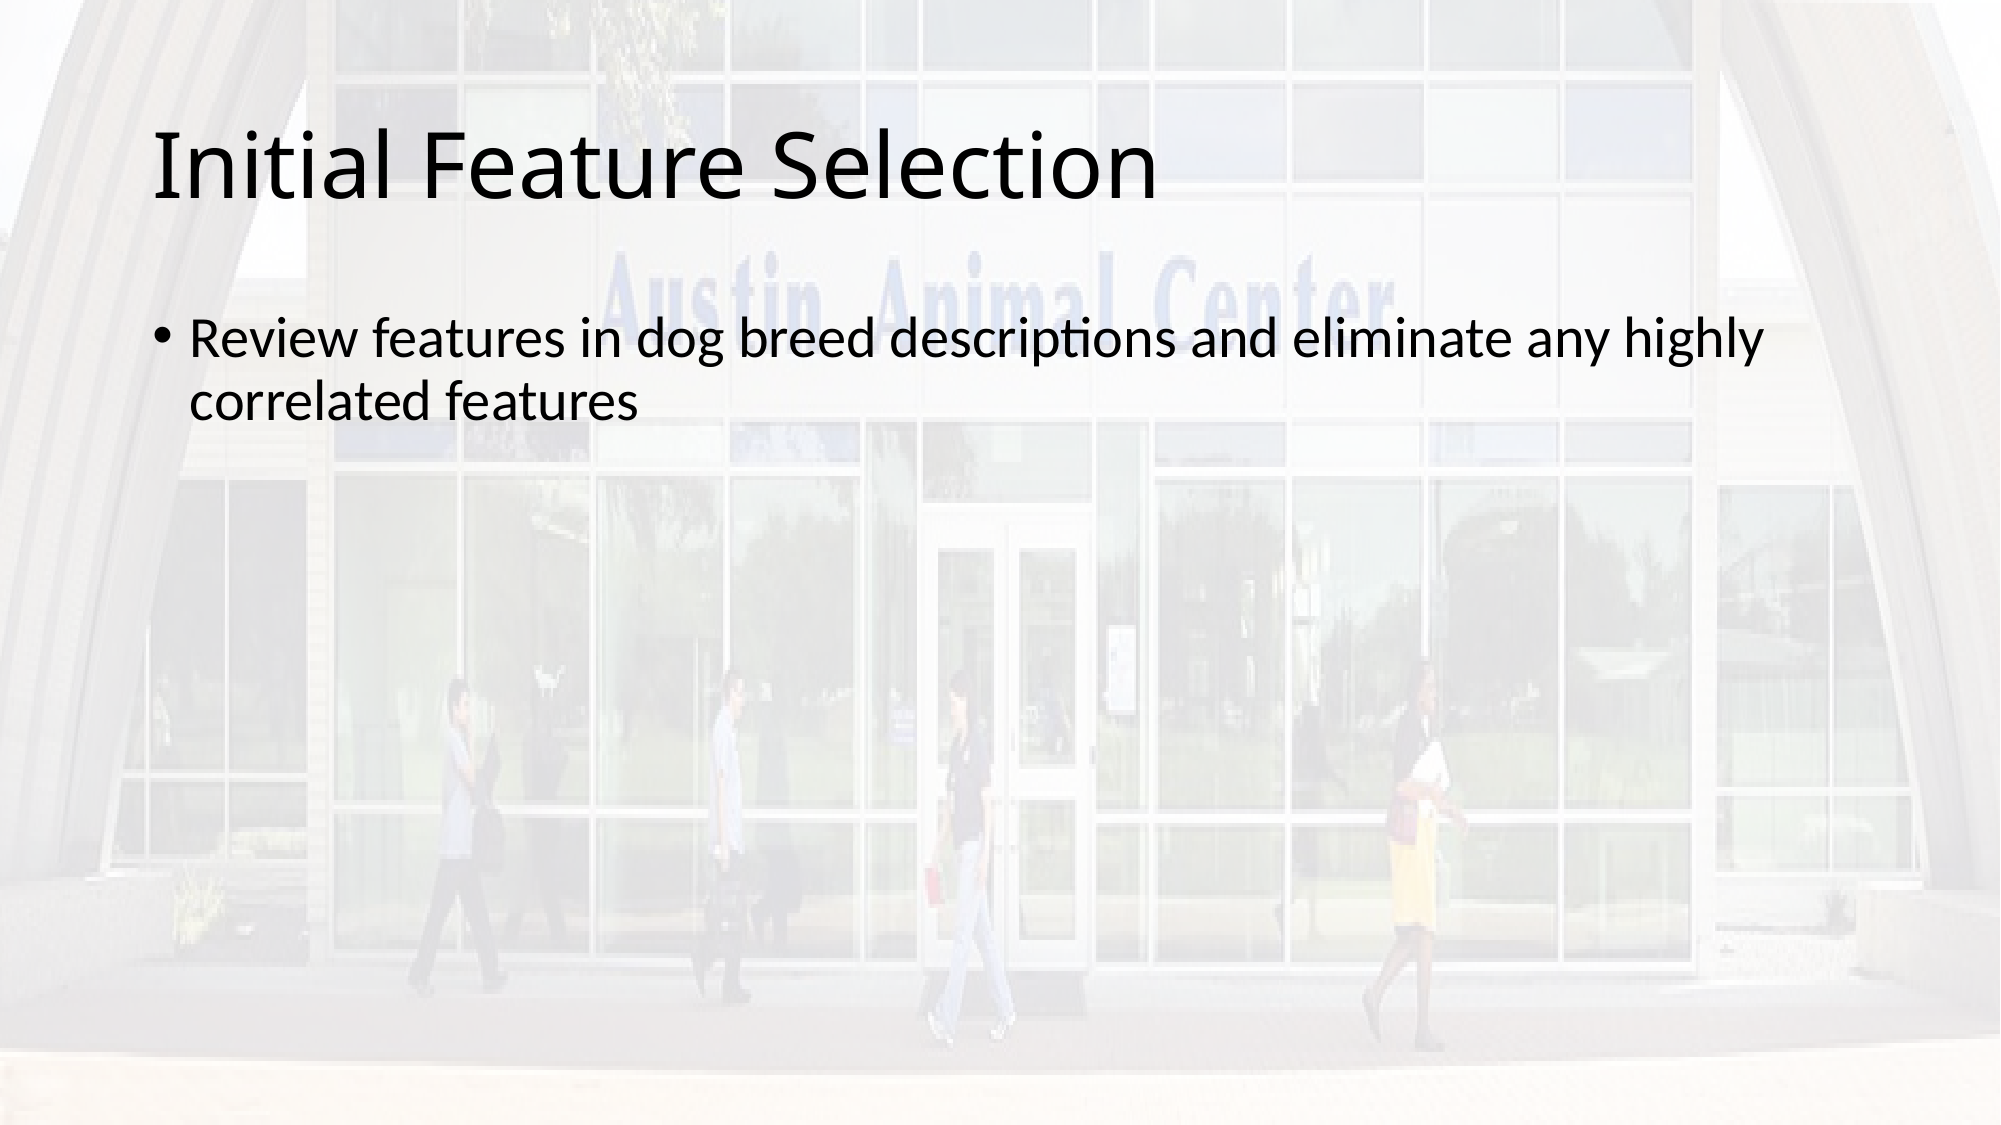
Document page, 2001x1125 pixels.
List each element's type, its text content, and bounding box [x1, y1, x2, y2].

list Review features in dog breed descriptions and eliminate any highly correlated features [137, 299, 1863, 1014]
title Initial Feature Selection [137, 59, 1863, 278]
